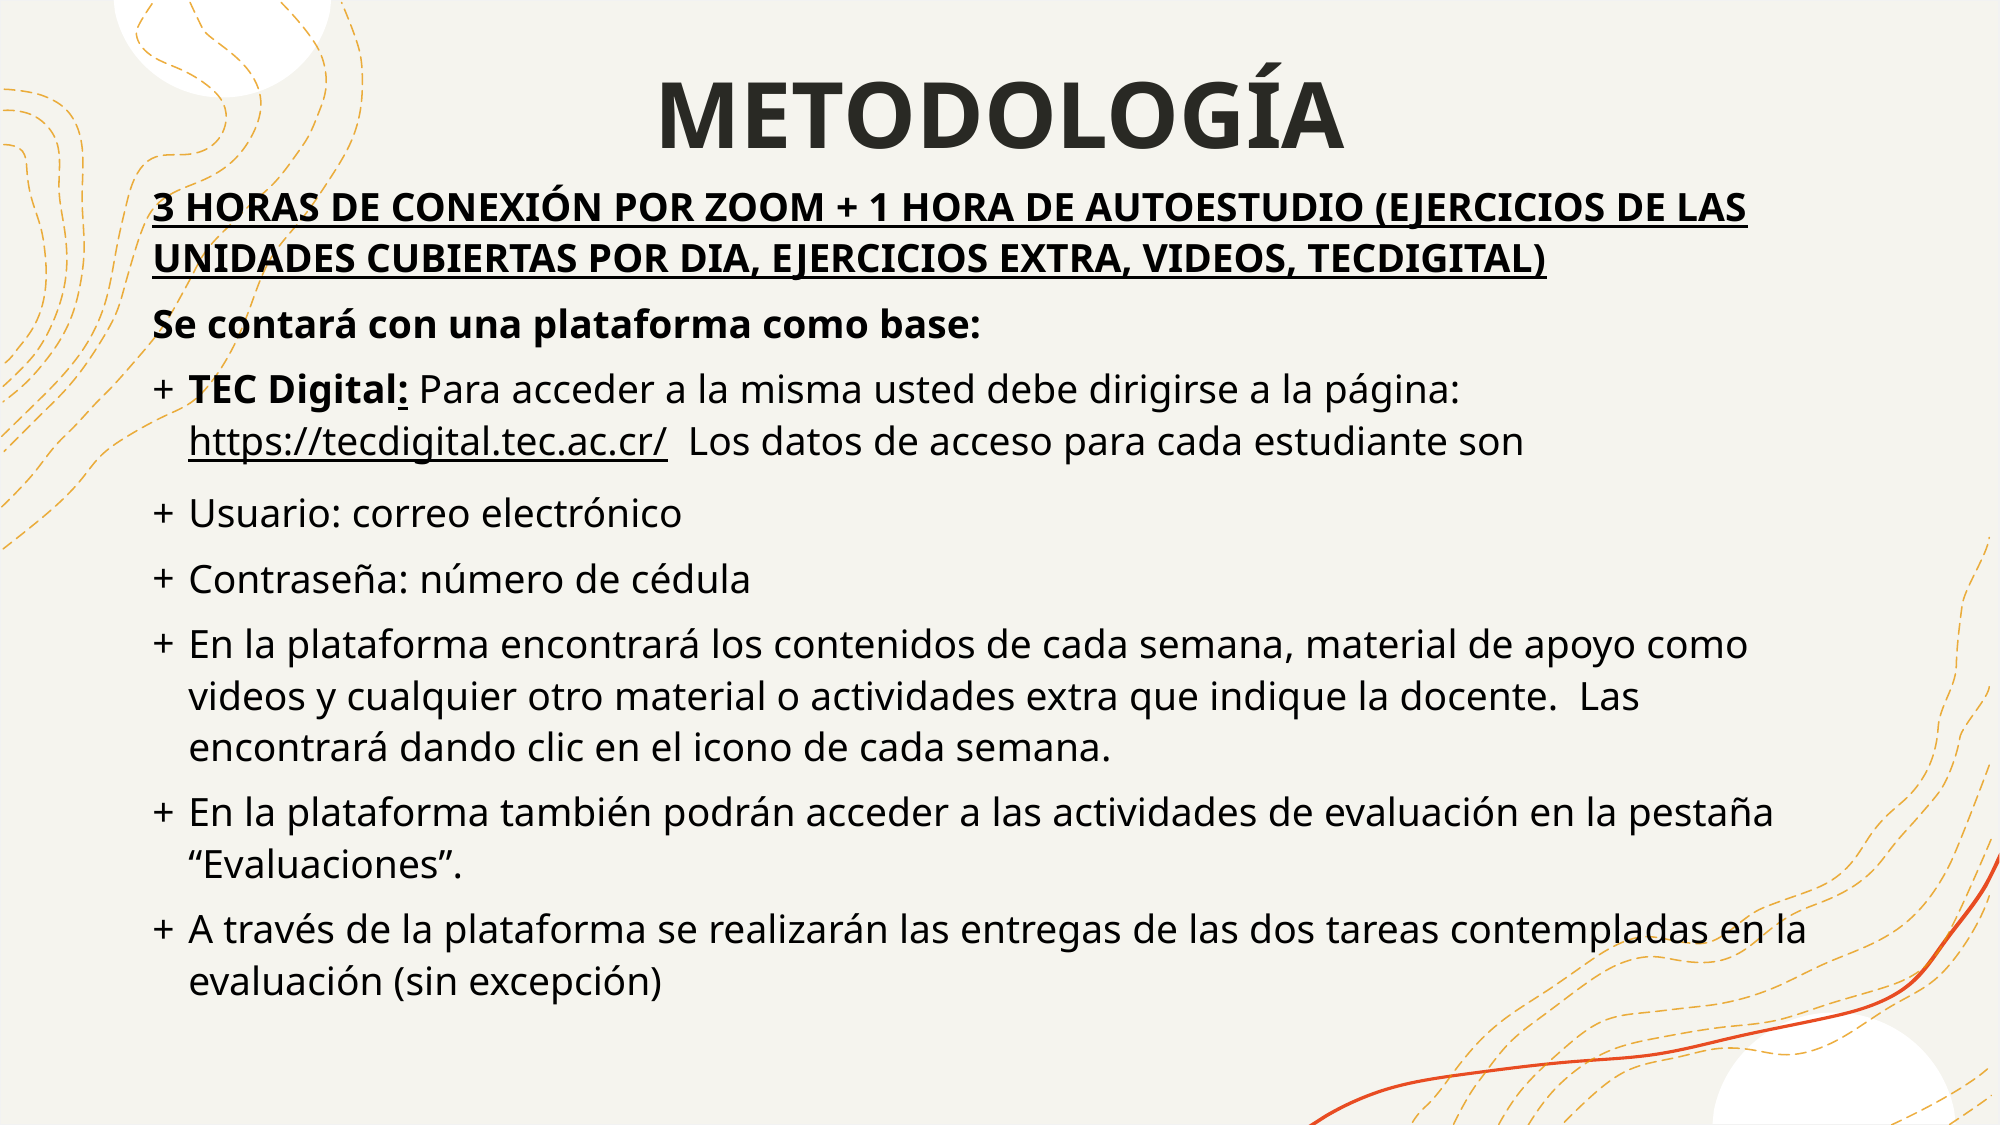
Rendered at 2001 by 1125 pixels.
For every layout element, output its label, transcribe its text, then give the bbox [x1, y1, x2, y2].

list 3 HORAS DE CONEXIÓN POR ZOOM + 1 HORA DE AUTOESTUDIO (EJERCICIOS DE LAS UNIDADES CUBIERTAS POR DIA, EJERCICIOS EXTRA, VIDEOS, TECDIGITAL) Se contará con una plataforma como base: TEC Digital: Para acceder a la misma usted debe dirigirse a la página: https://tecdigital.tec.ac.cr/ Los datos de acceso para cada estudiante son Usuario: correo electrónico Contraseña: número de cédula En la plataforma encontrará los contenidos de cada semana, material de apoyo como videos y cualquier otro material o actividades extra que indique la docente. Las encontrará dando clic en el icono de cada semana. En la plataforma también podrán acceder a las actividades de evaluación en la pestaña “Evaluaciones”. A través de la plataforma se realizarán las entregas de las dos tareas contempladas en la evaluación (sin excepción) [137, 170, 1863, 1014]
title METODOLOGÍA [137, 28, 1863, 170]
